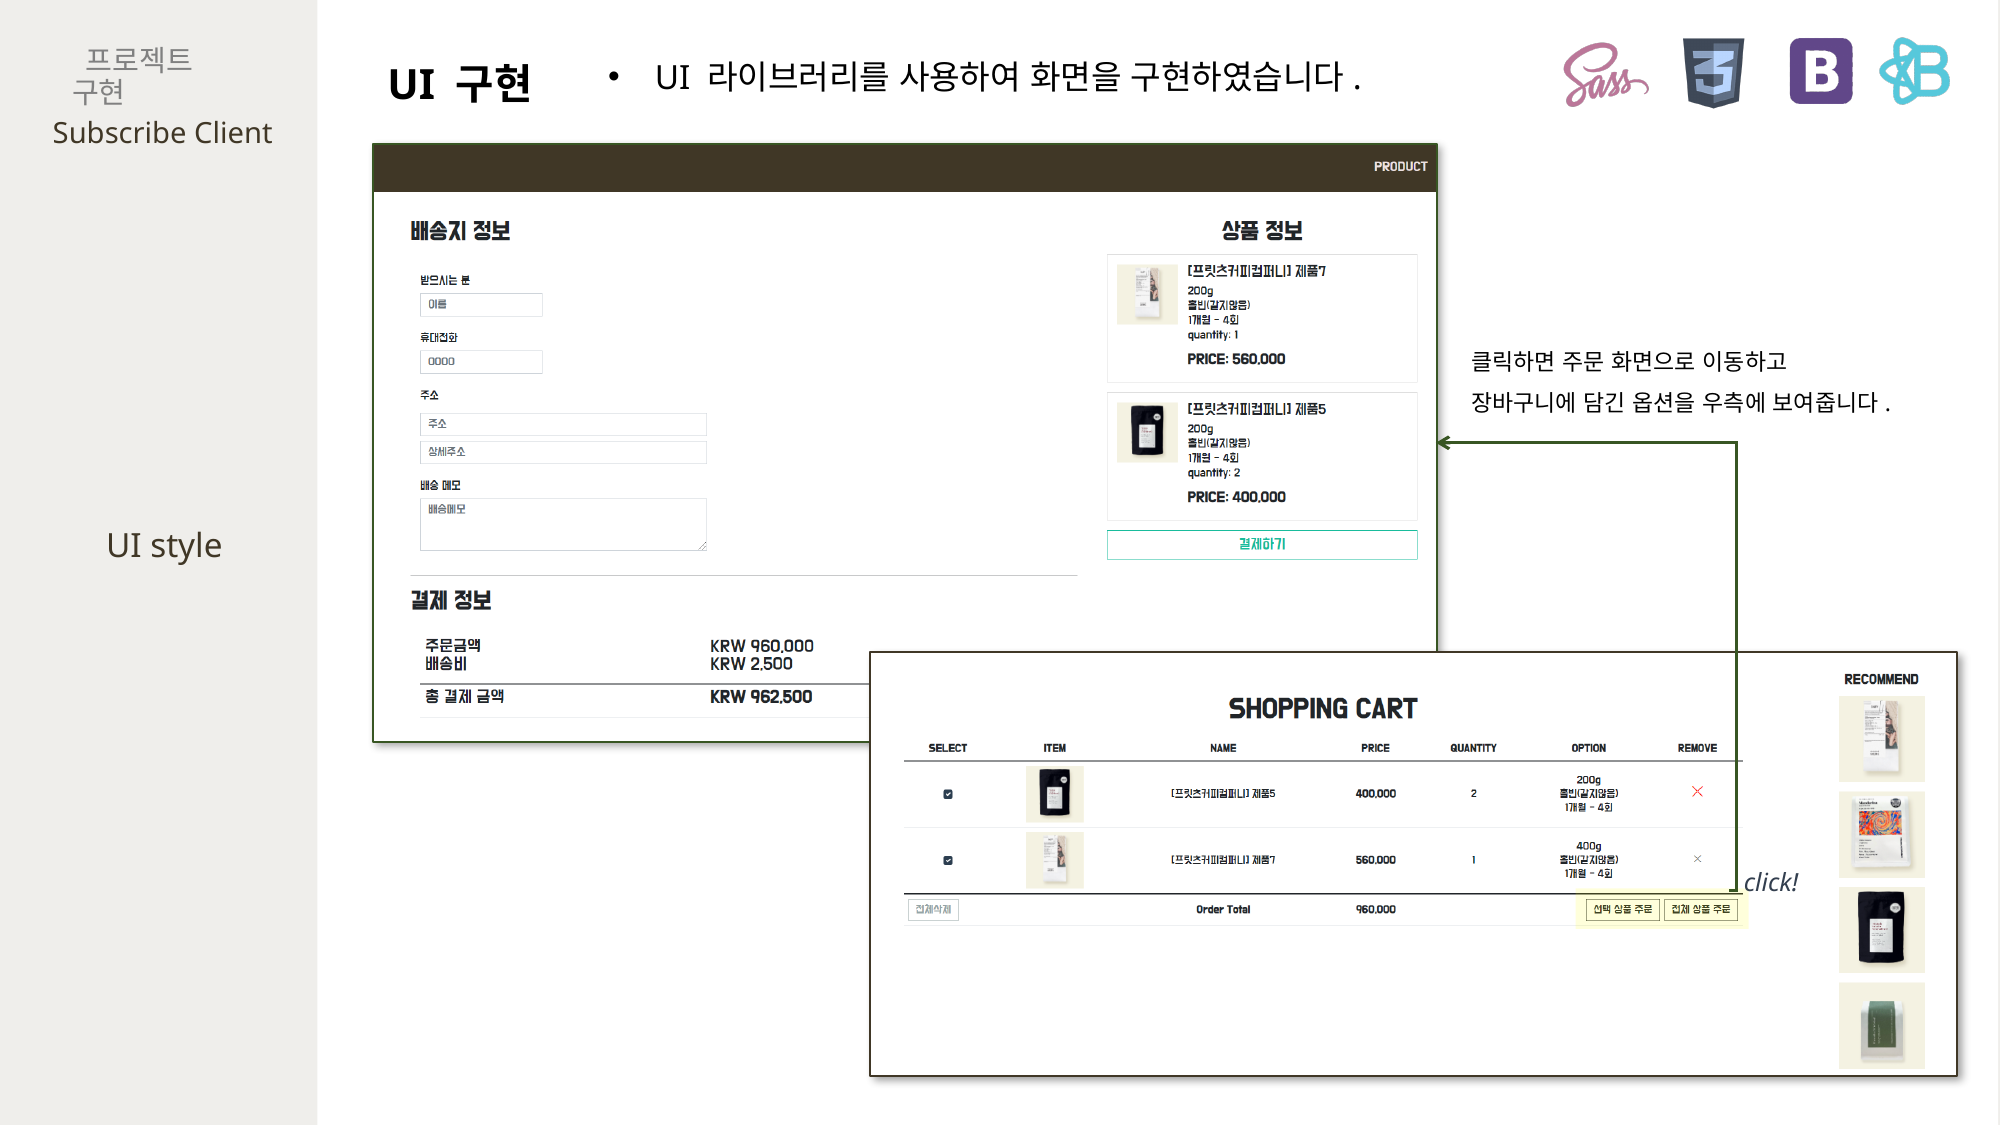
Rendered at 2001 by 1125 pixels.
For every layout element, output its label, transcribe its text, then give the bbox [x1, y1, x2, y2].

picture [1871, 32, 1958, 110]
text_box UI style [11, 496, 318, 572]
picture [1563, 32, 1655, 117]
text_box UI 구현 [372, 25, 1457, 116]
picture [373, 144, 1957, 1076]
text_box 프로젝트 구현 [57, 32, 261, 106]
text_box Subscribe Client [37, 106, 288, 157]
text_box 클릭하면 주문 화면으로 이동하고 장바구니에 담긴 옵션을 우측에 보여줍니다. [1456, 326, 1925, 424]
picture [1789, 37, 1854, 105]
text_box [1358, 519, 1807, 814]
text_box UI 라이브러리를 사용하여 화면을 구현하였습니다. [593, 48, 1475, 104]
text_box [316, 0, 1999, 1125]
picture [1680, 36, 1747, 109]
